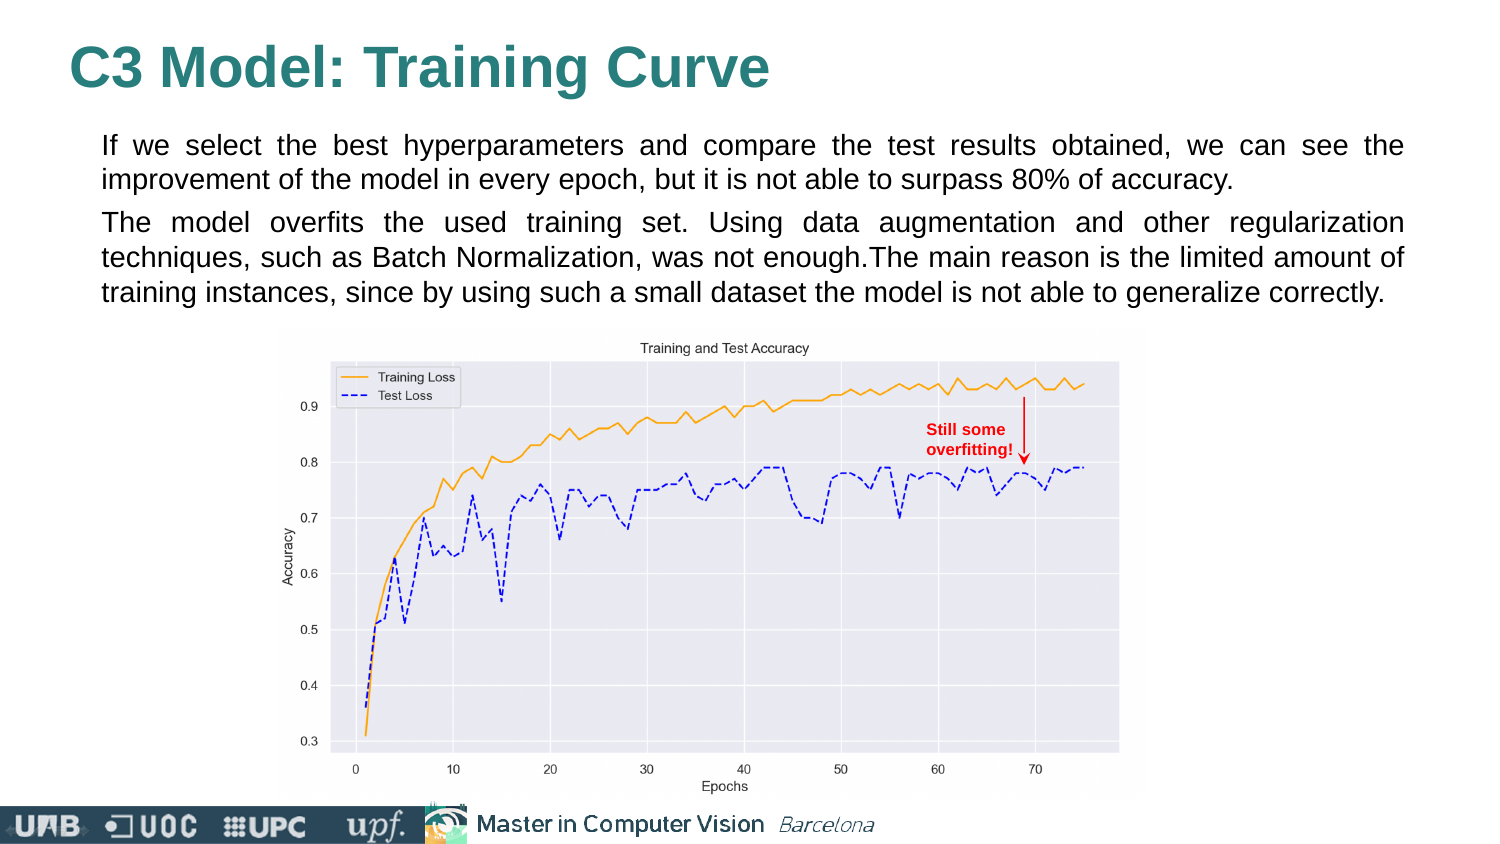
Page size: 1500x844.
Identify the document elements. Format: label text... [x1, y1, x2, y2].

title C3 Model: Training Curve [54, 24, 1446, 104]
text_box If we select the best hyperparameters and compare the test results obtained, we can see the improvement of the model in every epoch, but it is not able to surpass 80% of accuracy. The model overfits the used training set. Using data augmentation and other regularization techniques, such as Batch Normalization, was not enough.The main reason is the limited amount of training instances, since by using such a small dataset the model is not able to generalize correctly. [86, 110, 1422, 318]
picture [0, 327, 1146, 844]
